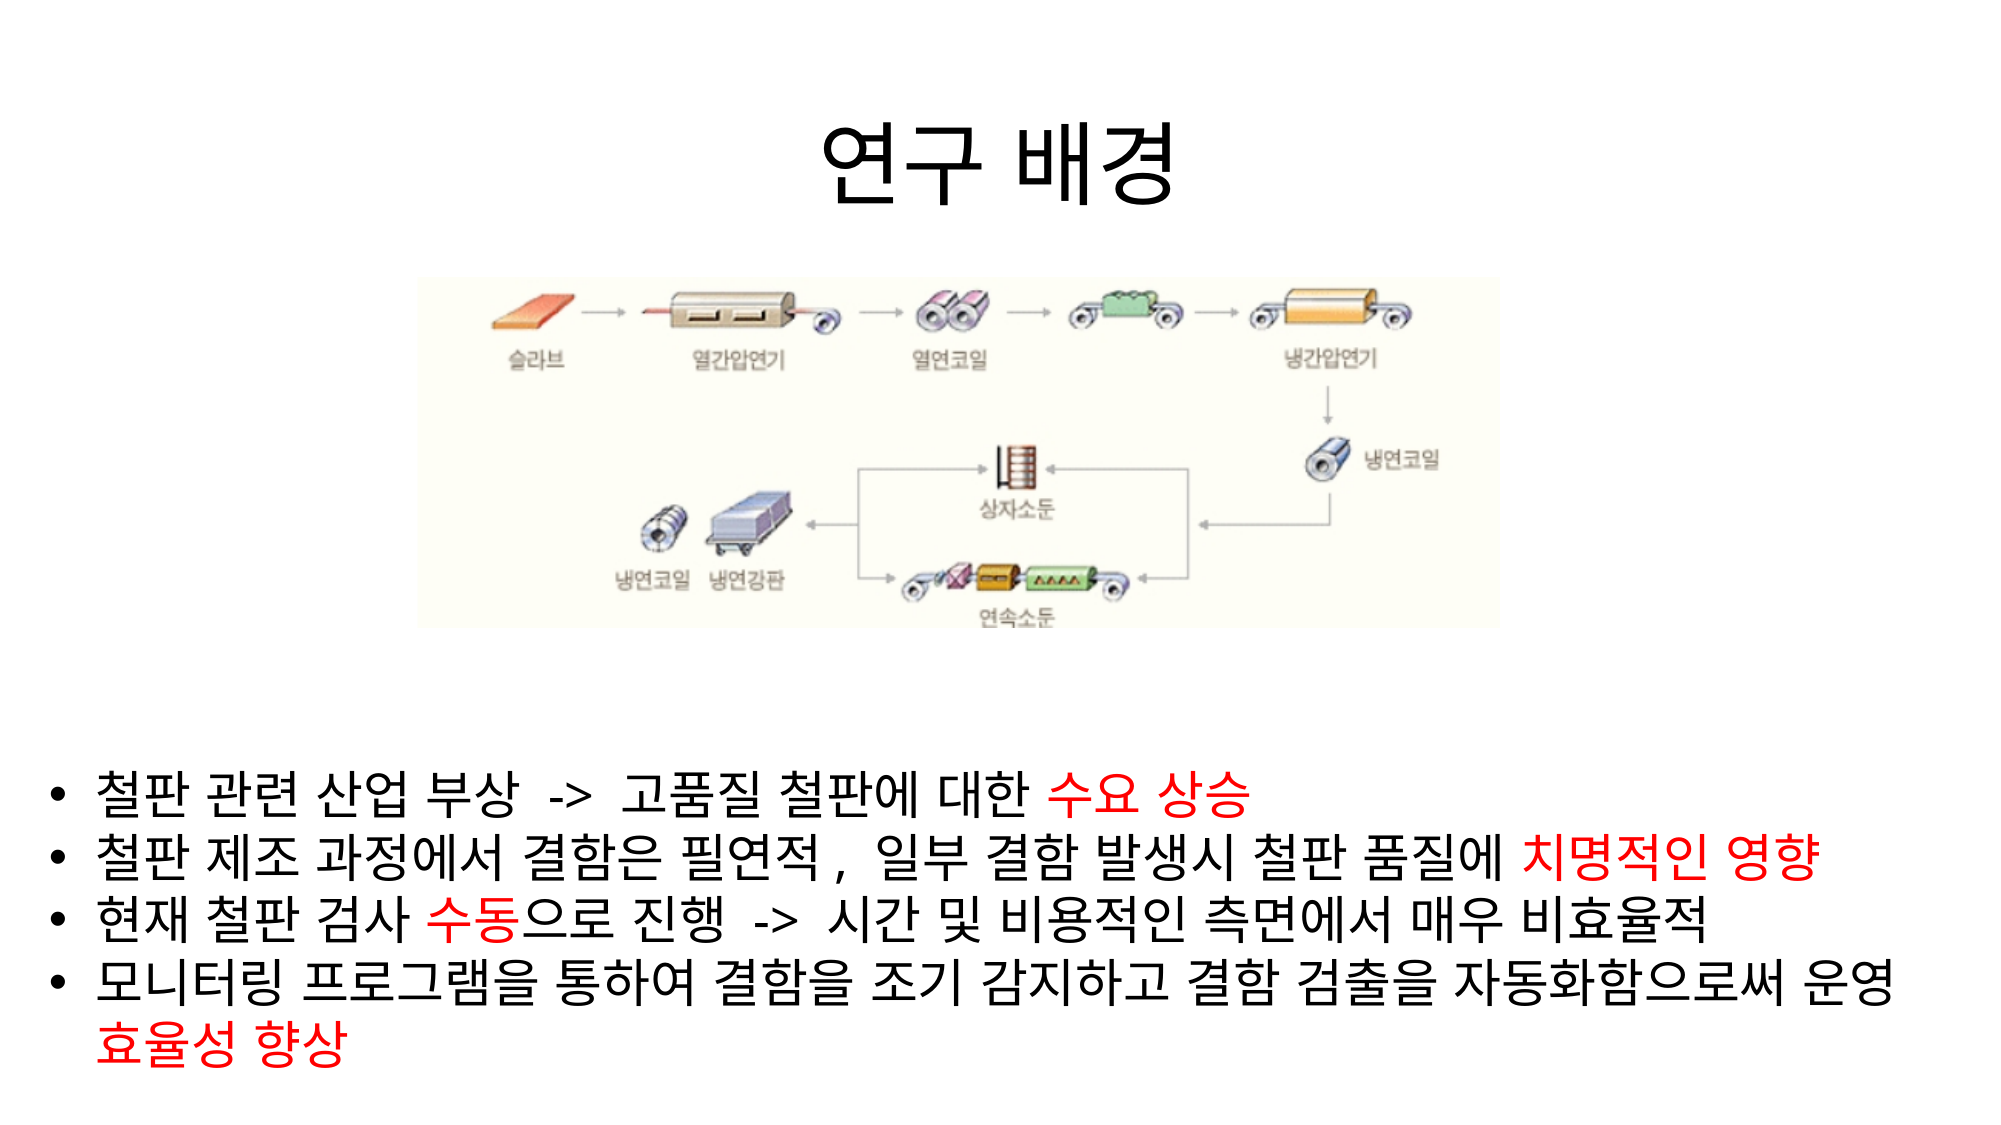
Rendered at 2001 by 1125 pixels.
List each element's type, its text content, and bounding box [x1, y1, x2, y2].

title 연구 배경 [137, 59, 1863, 278]
picture [417, 277, 1500, 628]
text_box 철판 관련 산업 부상 -> 고품질 철판에 대한 수요 상승 철판 제조 과정에서 결함은 필연적, 일부 결함 발생시 철판 품질에 치명적인 영향 현재 철판 검사 수동으로 진행 -> 시간 및 비용적인 측면에서 매우 비효율적 모니터링 프로그램을 통하여 결함을 조기 감지하고 결함 검출을 자동화함으로써 운영 효율성 향상 [34, 755, 1966, 1083]
